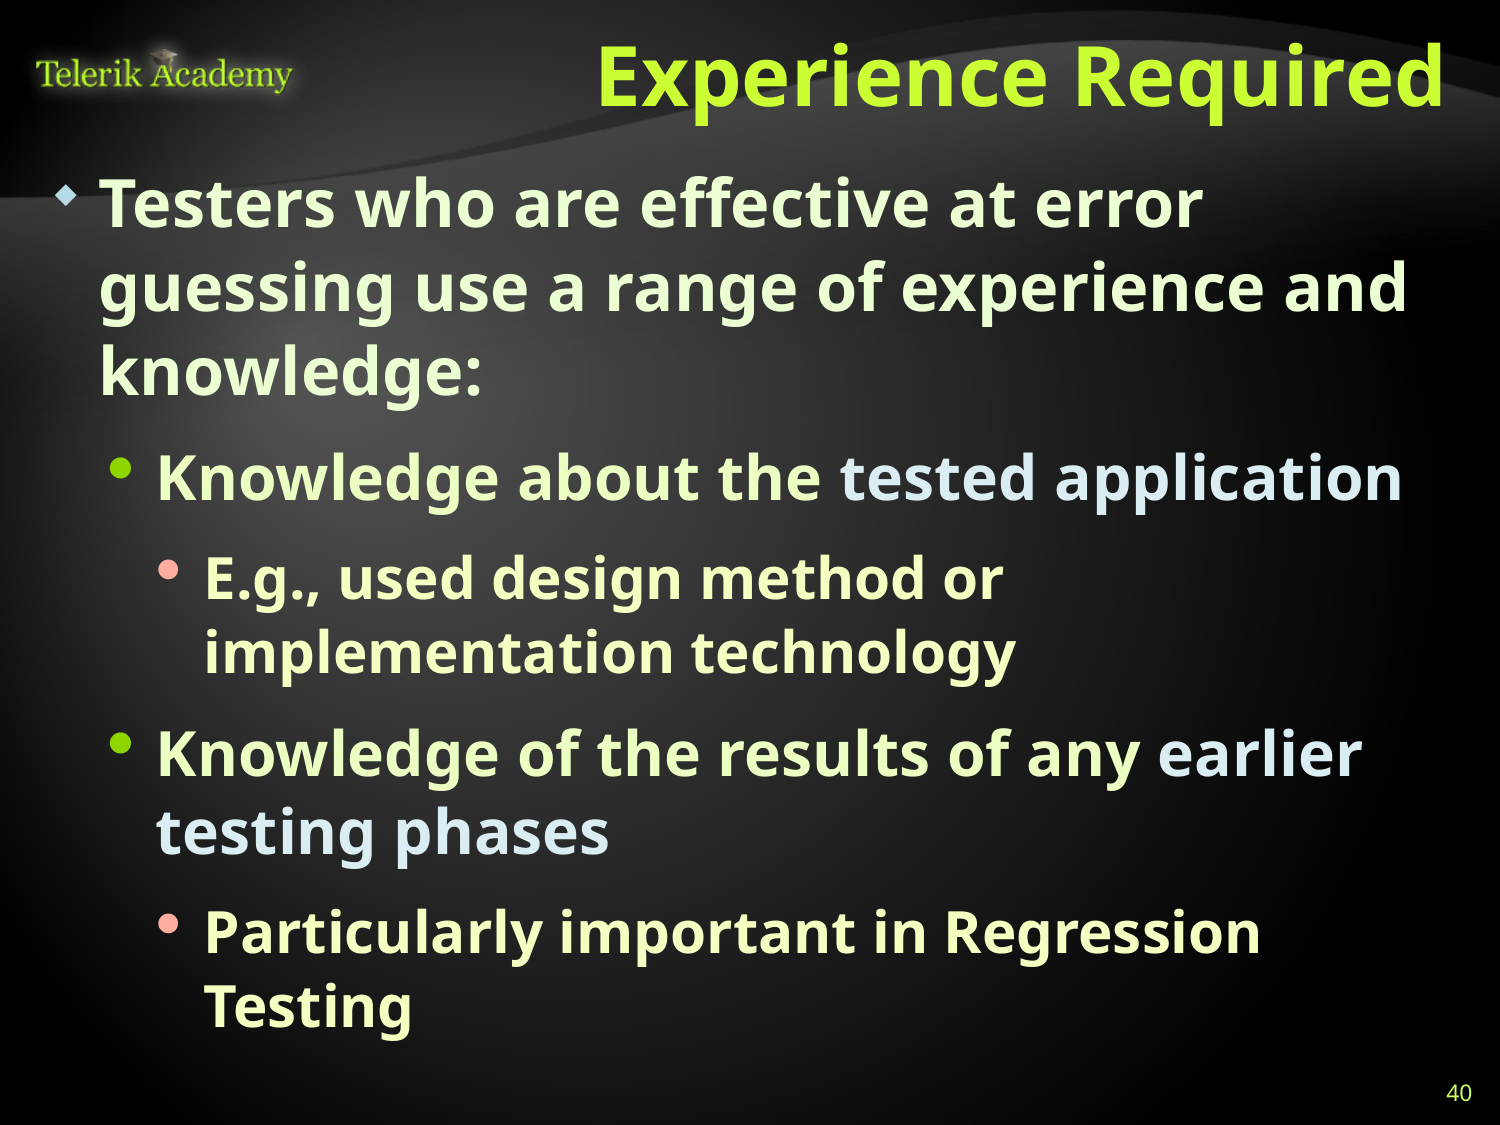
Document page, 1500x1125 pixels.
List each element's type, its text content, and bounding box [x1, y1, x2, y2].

title Experience Required [300, 12, 1463, 149]
picture [0, 0, 1500, 1125]
slide_number 40 [1412, 1074, 1488, 1113]
list Testers who are effective at error guessing use a range of experience and knowledge: Knowledge about the tested application E.g., used design method or implementation technology Knowledge of the results of any earlier testing phases Particularly important in Regression Testing [37, 149, 1463, 1100]
